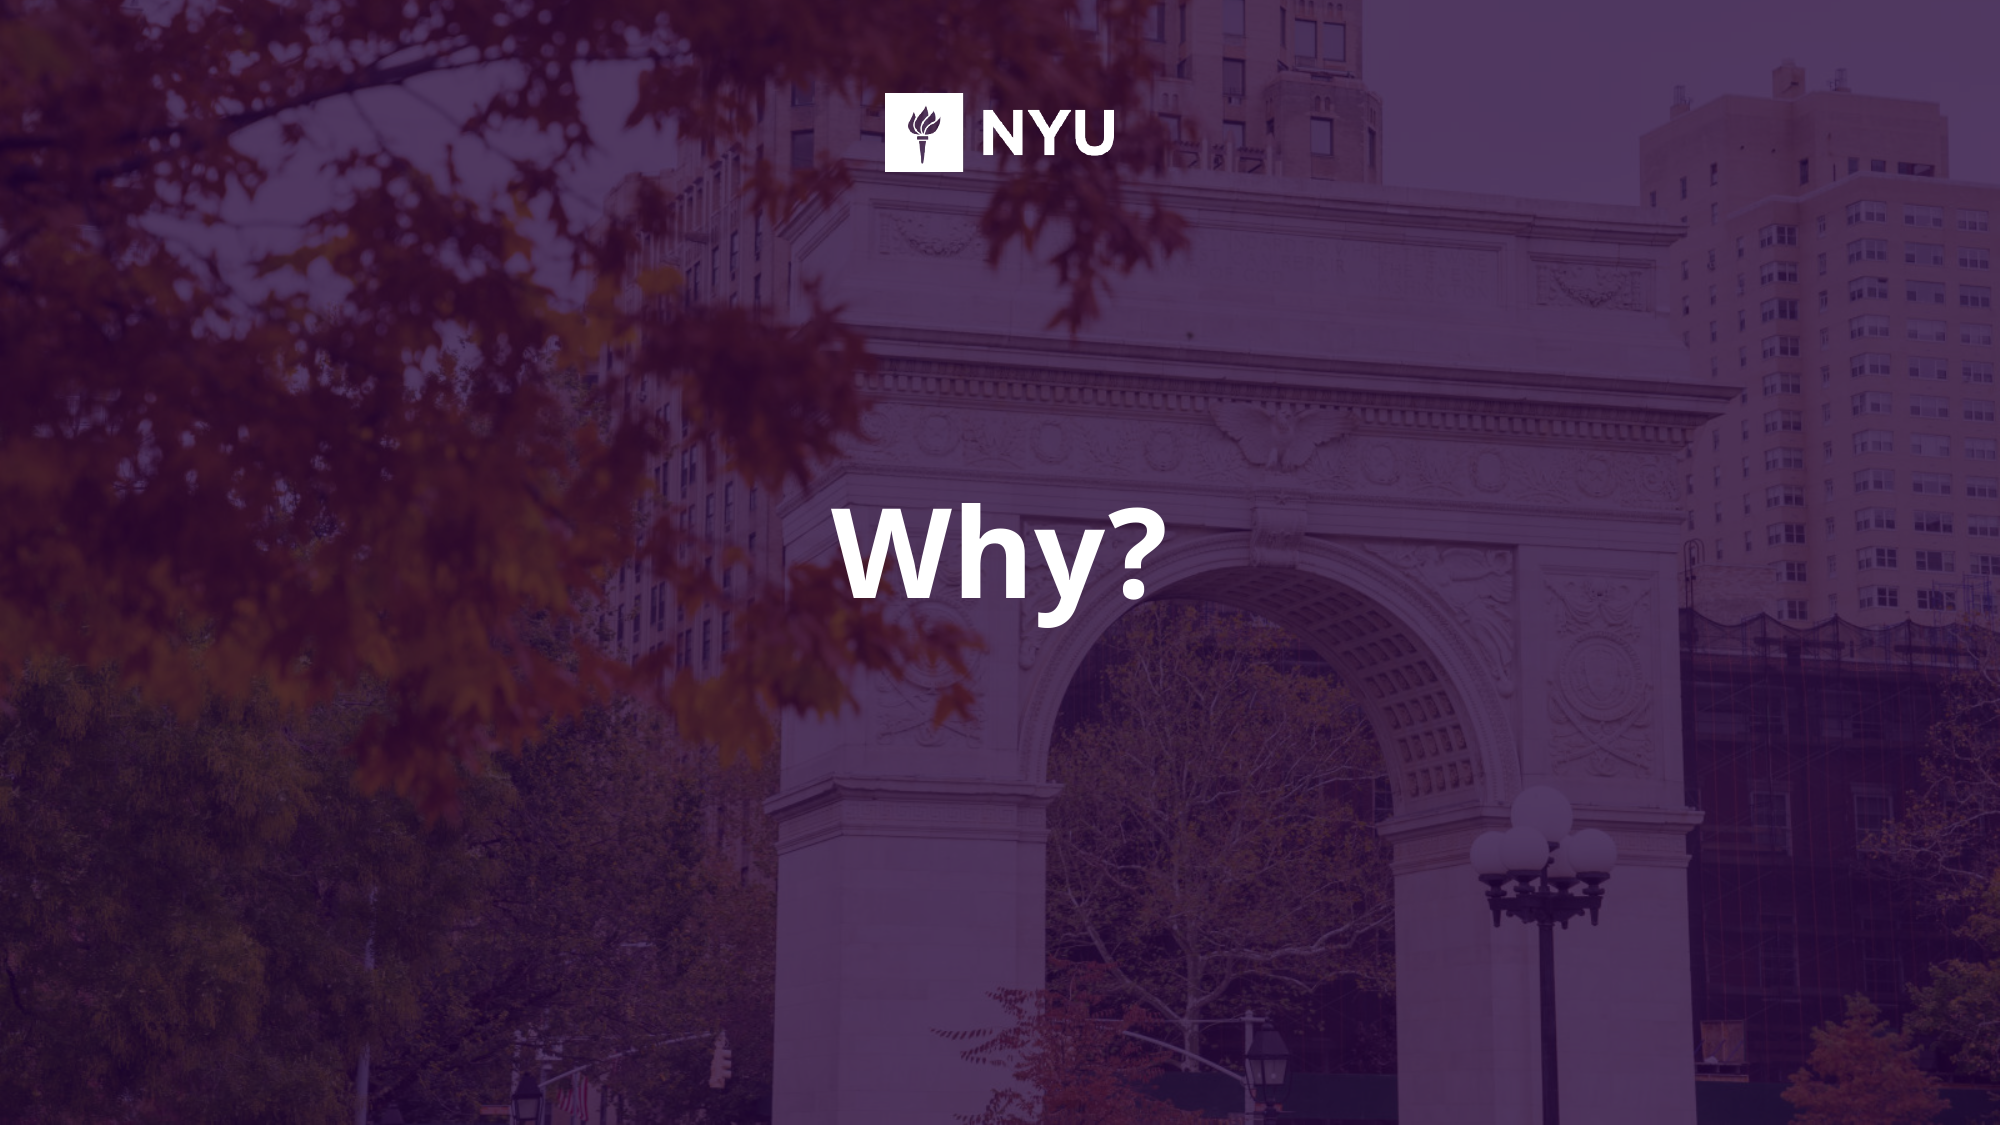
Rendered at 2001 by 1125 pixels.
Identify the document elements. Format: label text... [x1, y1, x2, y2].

text_box [249, 635, 1750, 851]
title Why? [197, 388, 1802, 737]
picture [885, 93, 1115, 172]
